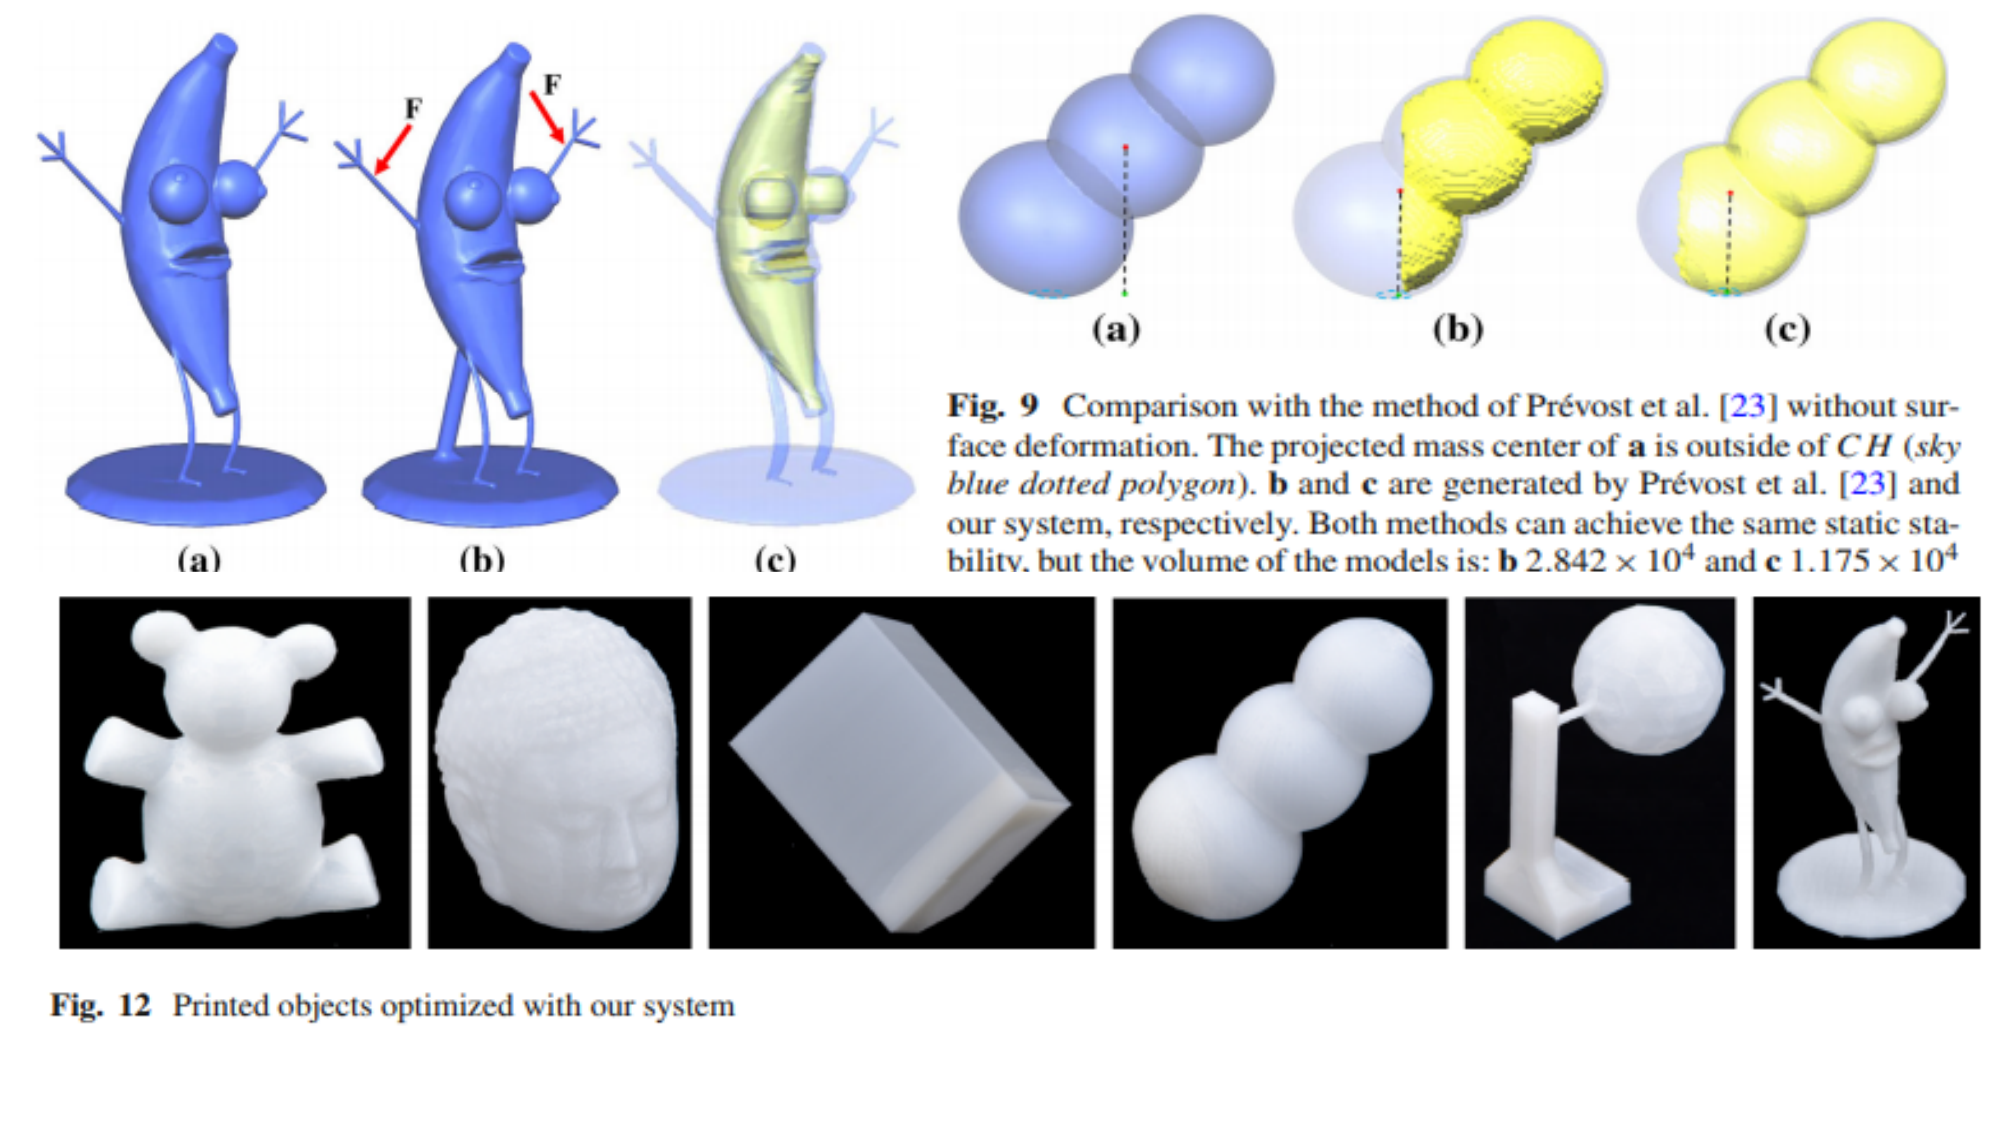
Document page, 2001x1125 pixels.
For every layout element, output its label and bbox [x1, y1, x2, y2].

text_box [20, 0, 2000, 1051]
